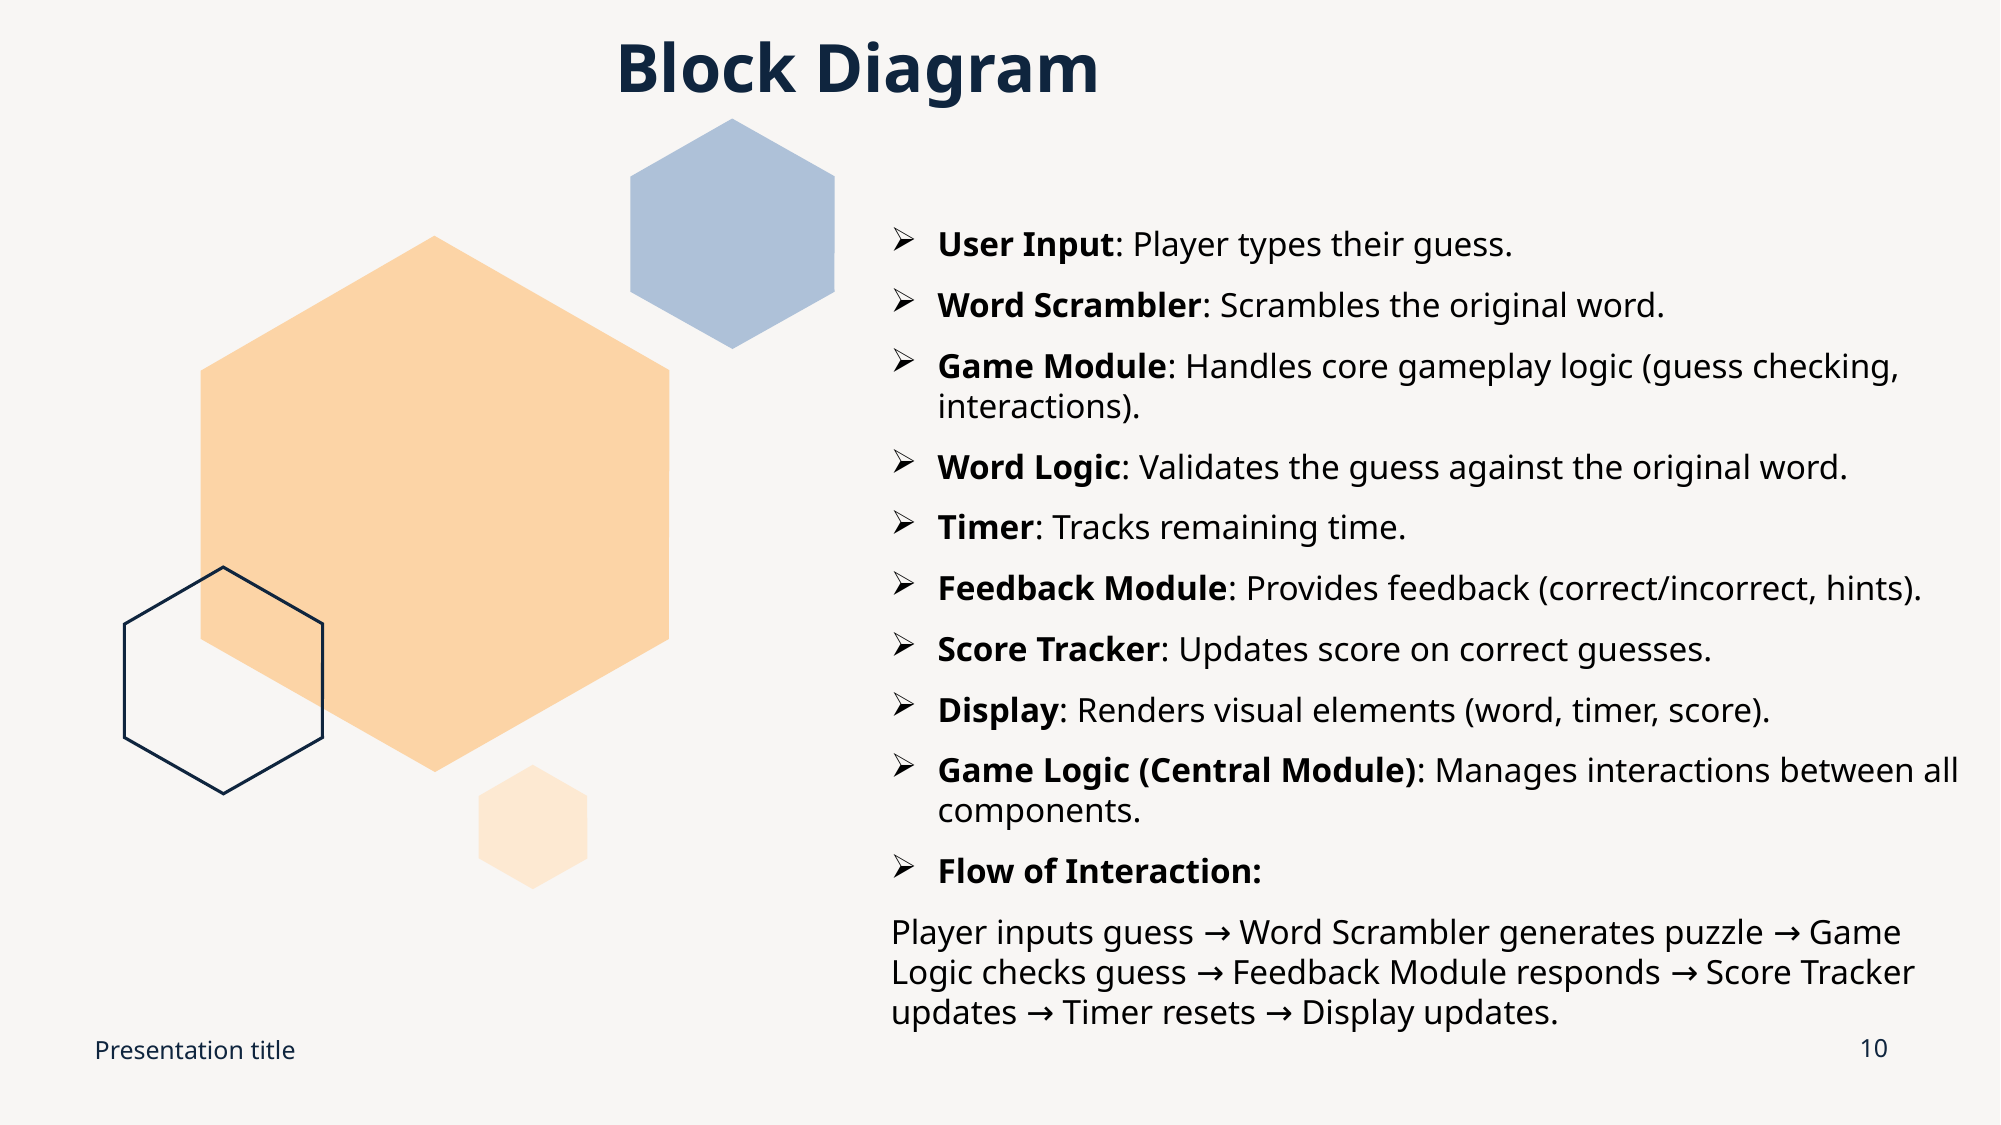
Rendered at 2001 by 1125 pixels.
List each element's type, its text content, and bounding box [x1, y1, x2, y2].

list User Input: Player types their guess. Word Scrambler: Scrambles the original word. Game Module: Handles core gameplay logic (guess checking, interactions). Word Logic: Validates the guess against the original word. Timer: Tracks remaining time. Feedback Module: Provides feedback (correct/incorrect, hints). Score Tracker: Updates score on correct guesses. Display: Renders visual elements (word, timer, score). Game Logic (Central Module): Manages interactions between all components. Flow of Interaction: Player inputs guess → Word Scrambler generates puzzle → Game Logic checks guess → Feedback Module responds → Score Tracker updates → Timer resets → Display updates. [875, 216, 2000, 1125]
slide_number 10 [1836, 1020, 1912, 1080]
footer Presentation title [79, 1020, 755, 1080]
title Block Diagram [600, 0, 1858, 115]
